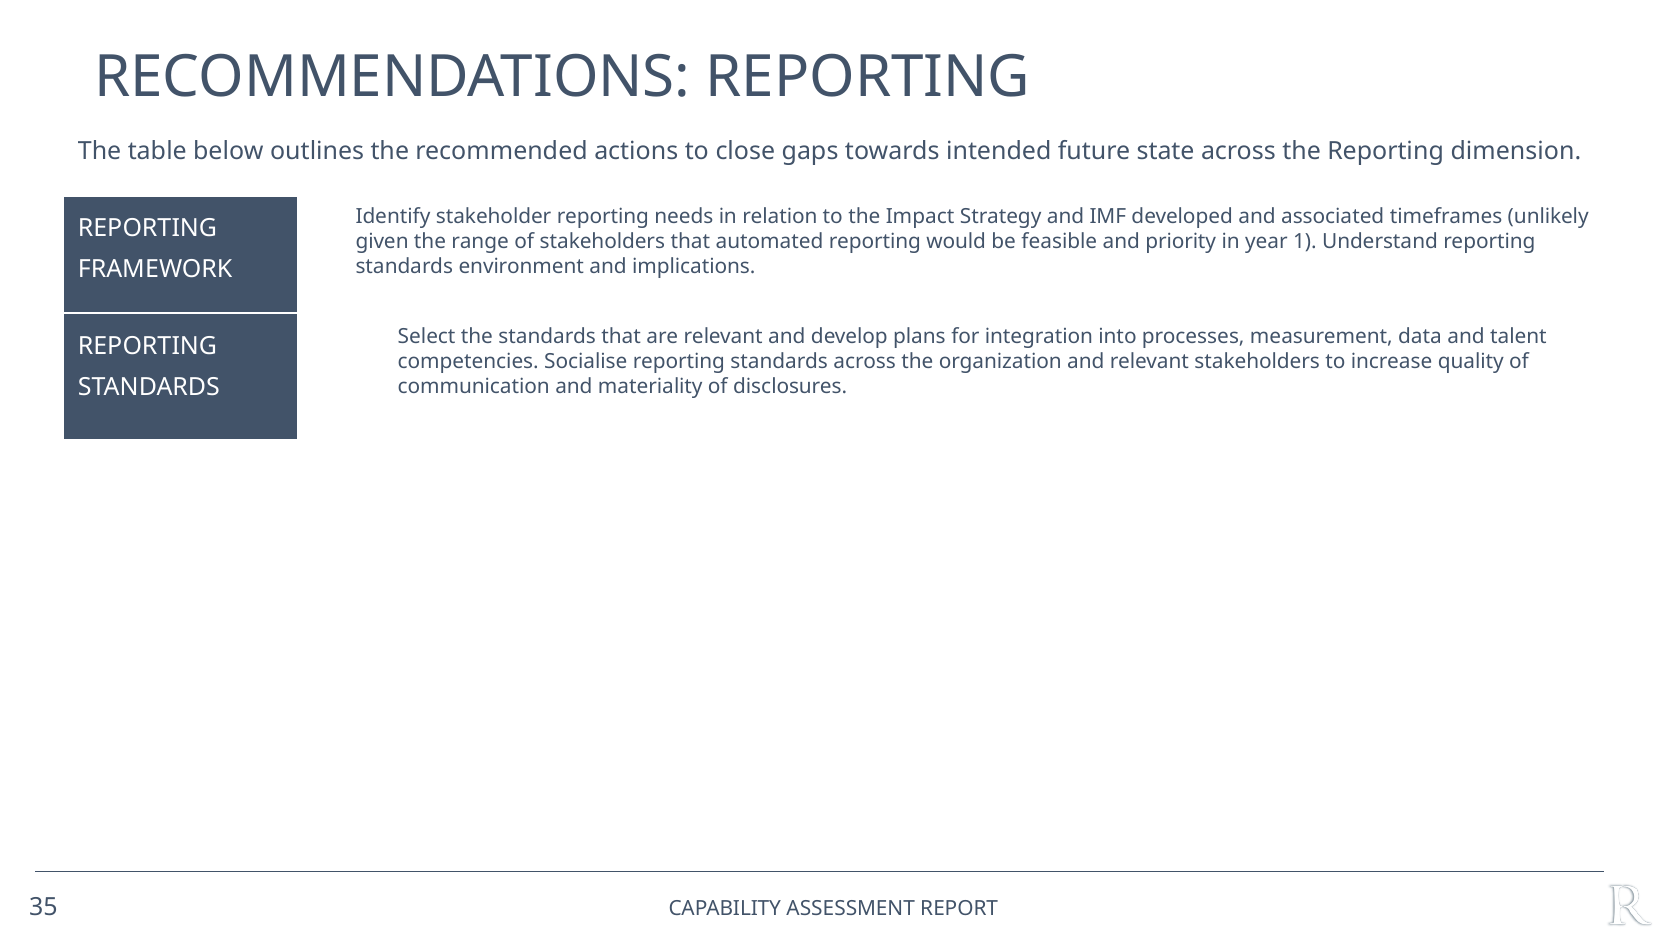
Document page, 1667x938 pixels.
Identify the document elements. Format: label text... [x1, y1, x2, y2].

table_cell [299, 316, 1615, 439]
slide_number 35 [7, 882, 80, 933]
table_header [299, 197, 1615, 310]
list The table below outlines the recommended actions to close gaps towards intended future state across the Reporting dimension. [63, 127, 1616, 183]
list Capability ASSESSMENT Report [412, 882, 1254, 932]
picture [1605, 882, 1654, 928]
title Recommendations: Reporting [79, 13, 1588, 127]
table_cell REPORTING STANDARDS [64, 314, 297, 439]
table_header REPORTING FRAMEWORK [64, 197, 297, 312]
text_box Identify stakeholder reporting needs in relation to the Impact Strategy and IMF developed and associated timeframes (unlikely given the range of stakeholders that automated reporting would be feasible and priority in year 1). ​Understand reporting standards environment and implications. ​ [340, 195, 1609, 285]
text_box ​Select the standards that are relevant and develop plans for integration into processes, measurement, data and talent competencies.​ Socialise reporting standards across the organization and relevant stakeholders to increase quality of communication and materiality of disclosures. [382, 315, 1567, 405]
